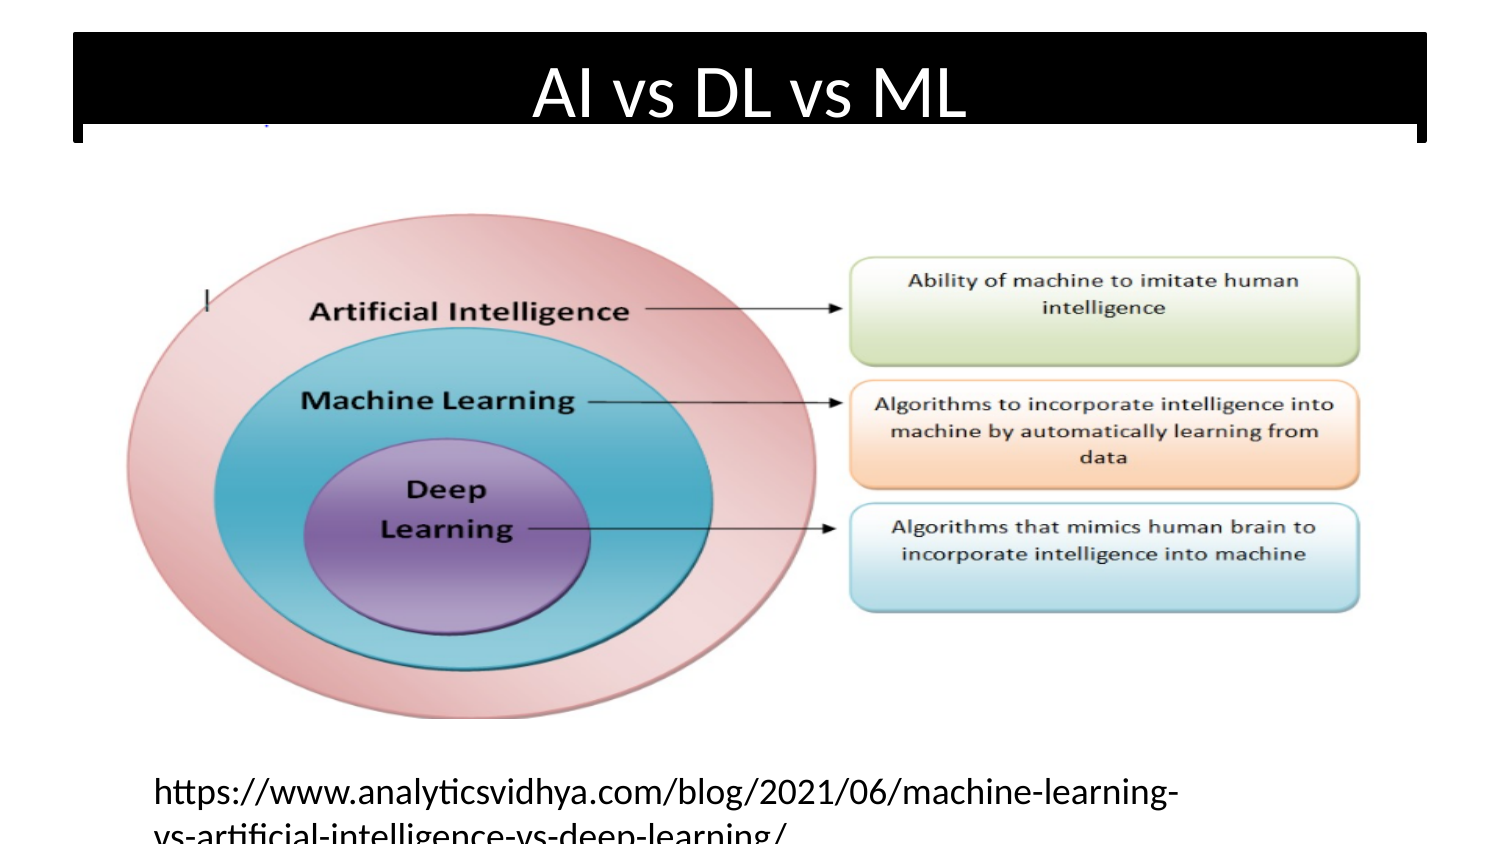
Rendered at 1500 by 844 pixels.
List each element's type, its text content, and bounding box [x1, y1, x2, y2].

picture [83, 124, 1417, 720]
text_box https://www.analyticsvidhya.com/blog/2021/06/machine-learning-vs-artificial-intelligence-vs-deep-learning/ [138, 759, 1238, 844]
title AI vs DL vs ML [73, 32, 1427, 143]
